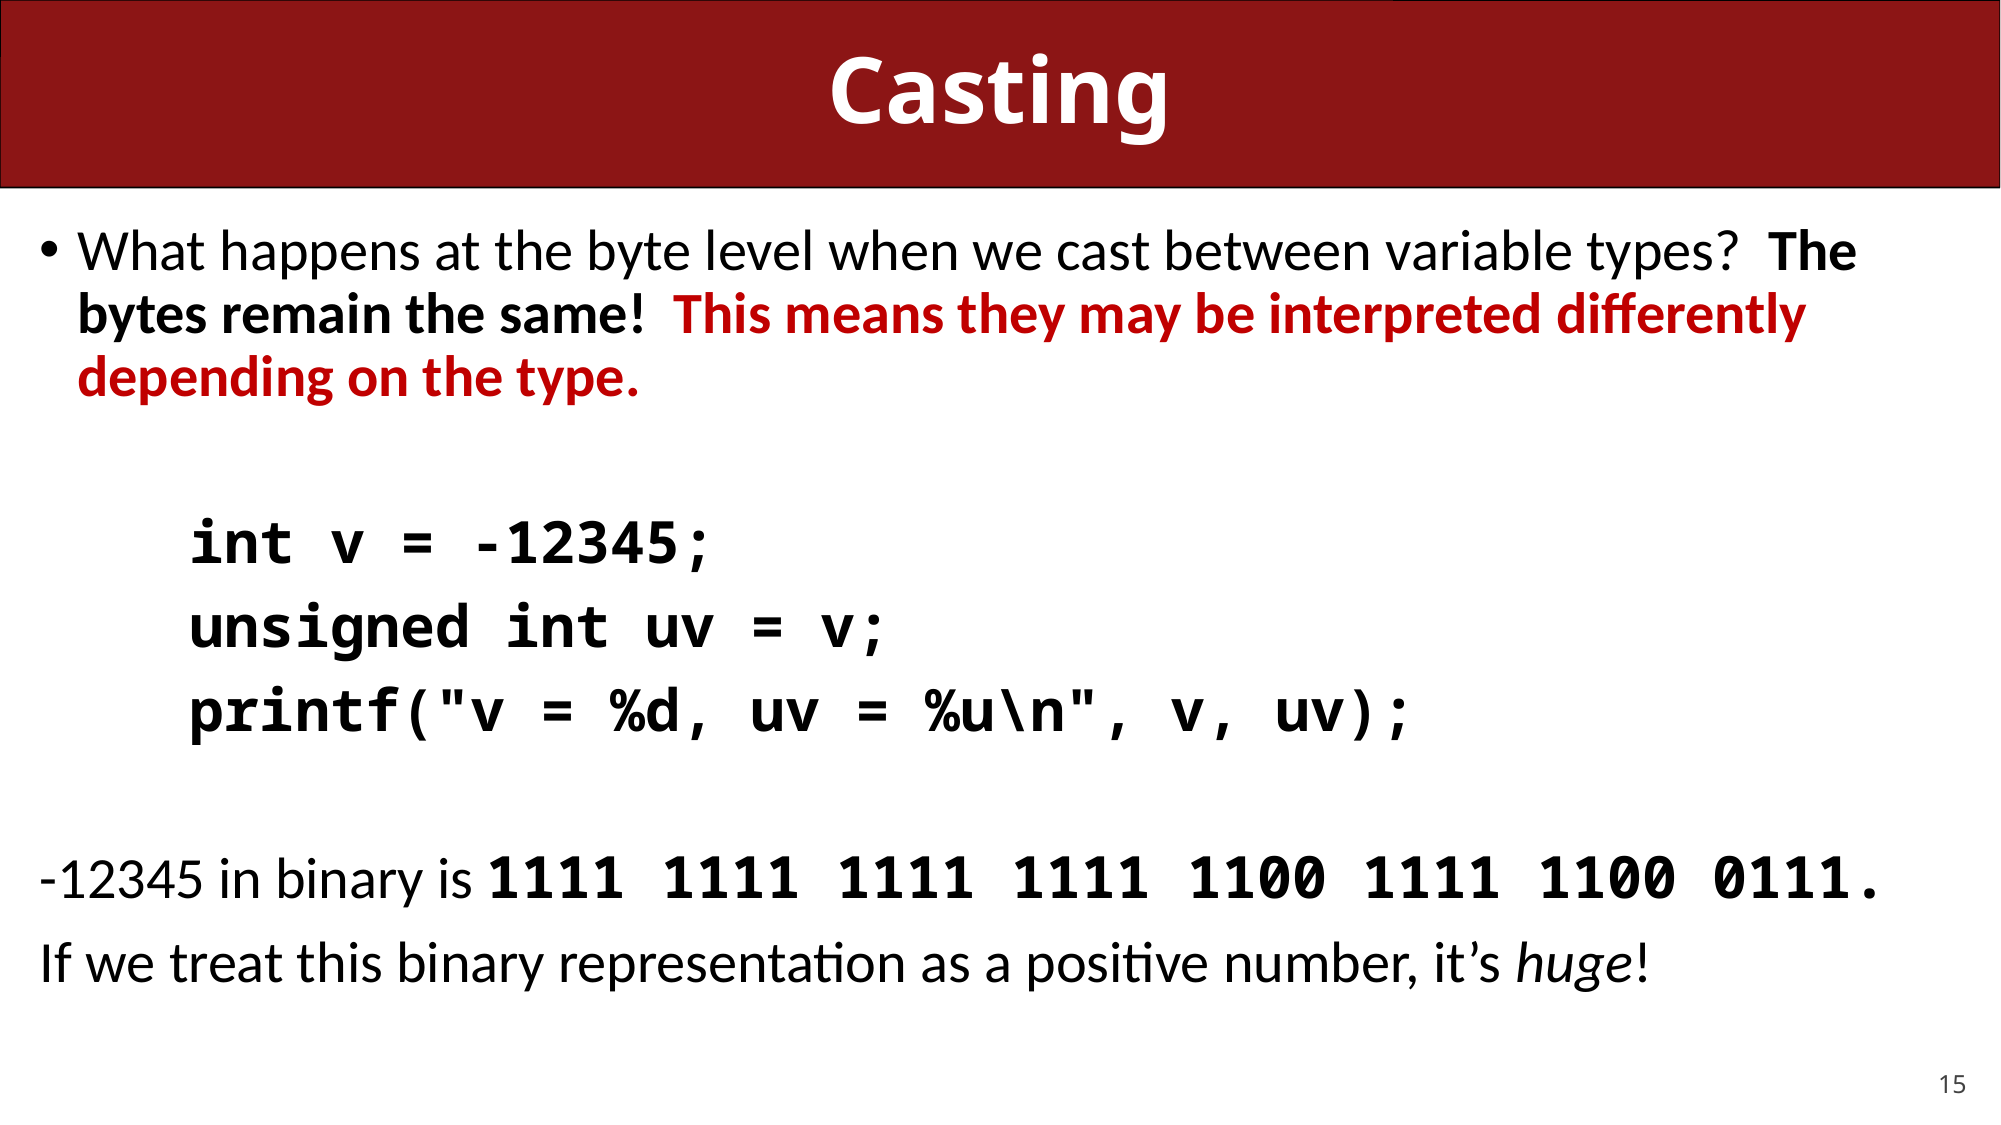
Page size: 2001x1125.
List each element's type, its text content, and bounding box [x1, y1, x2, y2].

title Casting [75, 0, 1925, 188]
list What happens at the byte level when we cast between variable types? The bytes remain the same! This means they may be interpreted differently depending on the type. int v = -12345; unsigned int uv = v; printf("v = %d, uv = %u\n", v, uv); -12345 in binary is 1111 1111 1111 1111 1100 1111 1100 0111. If we treat this binary representation as a positive number, it’s huge! [24, 212, 1963, 1063]
